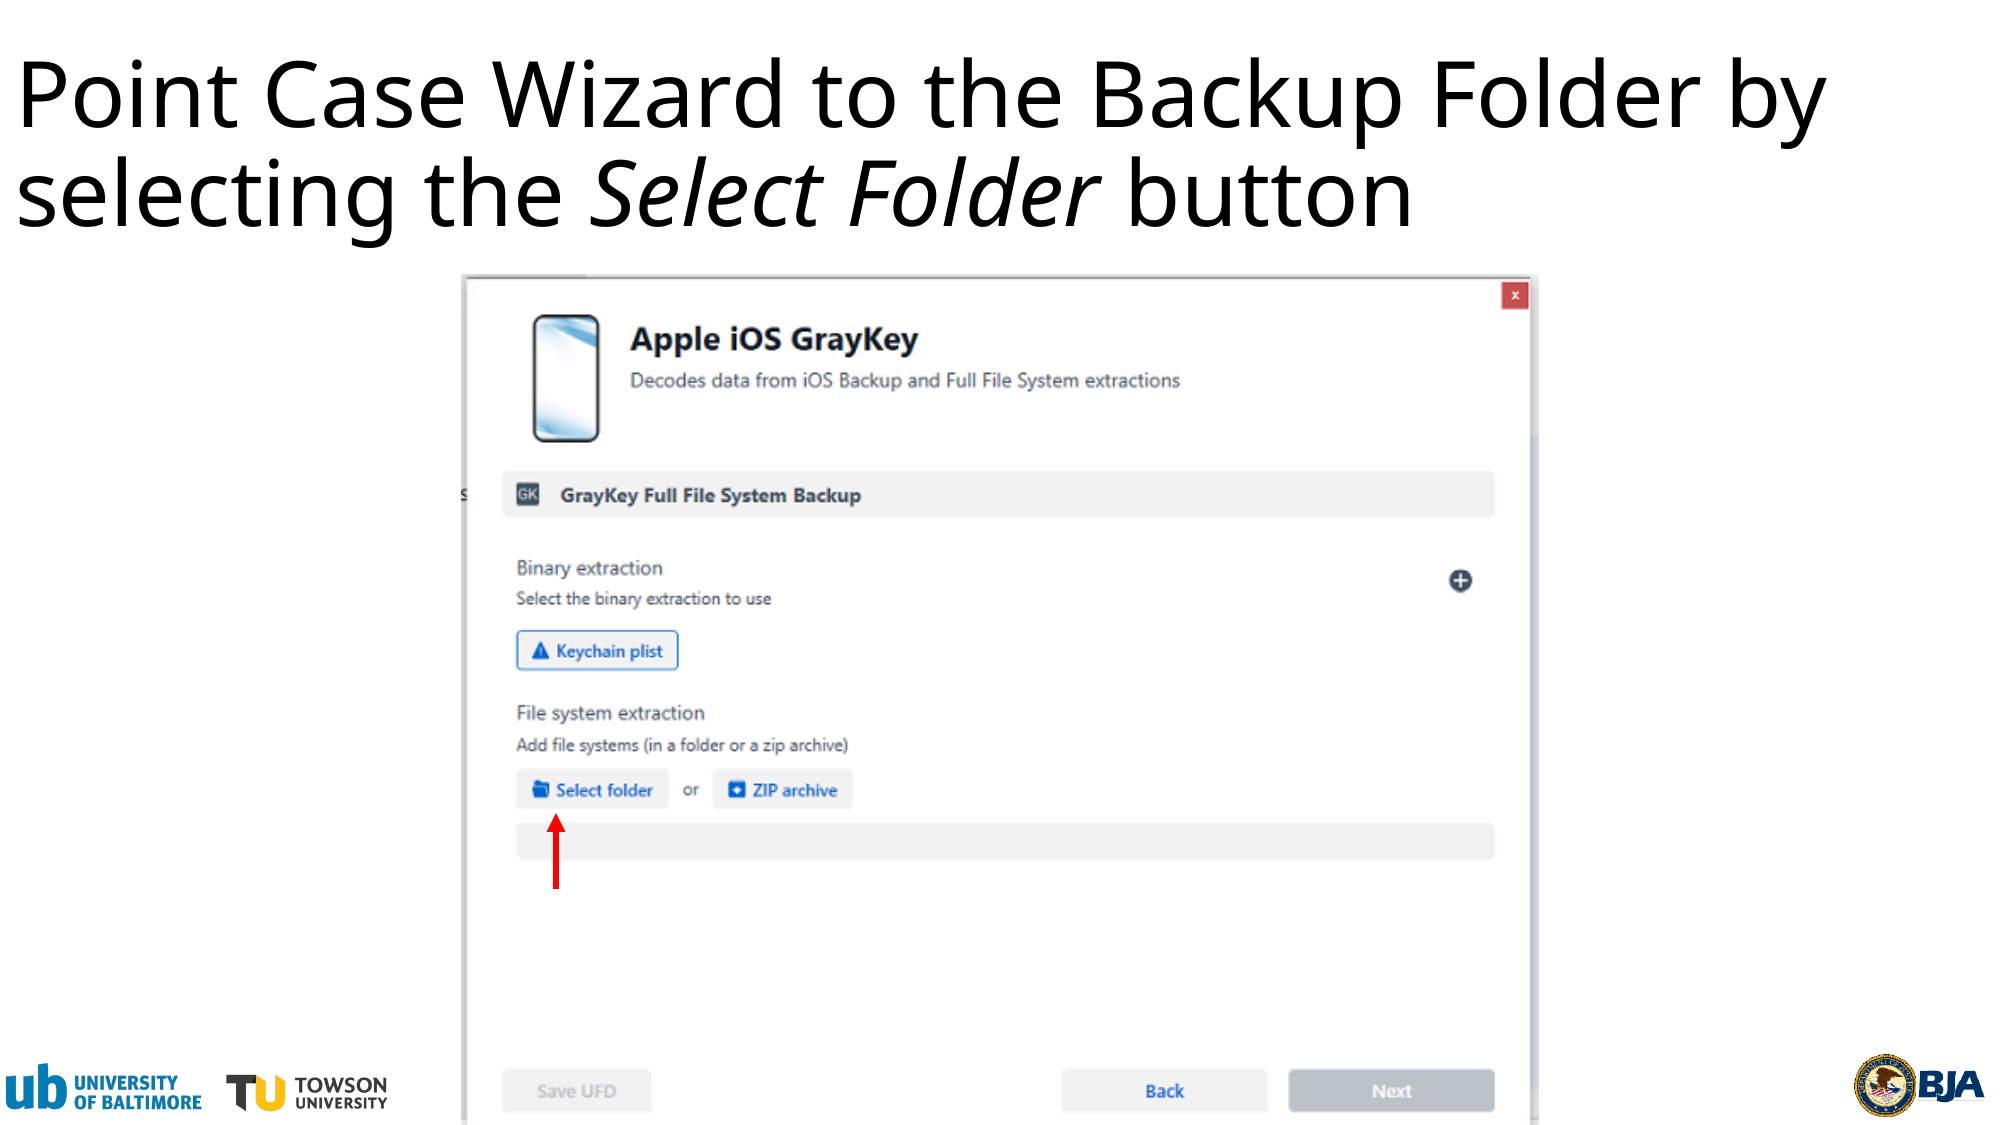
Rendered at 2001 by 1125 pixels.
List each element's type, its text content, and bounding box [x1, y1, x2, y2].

picture [0, 1031, 407, 1125]
picture [1854, 1054, 1986, 1117]
title Point Case Wizard to the Backup Folder by selecting the Select Folder button [0, 38, 1863, 256]
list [461, 274, 1539, 1125]
